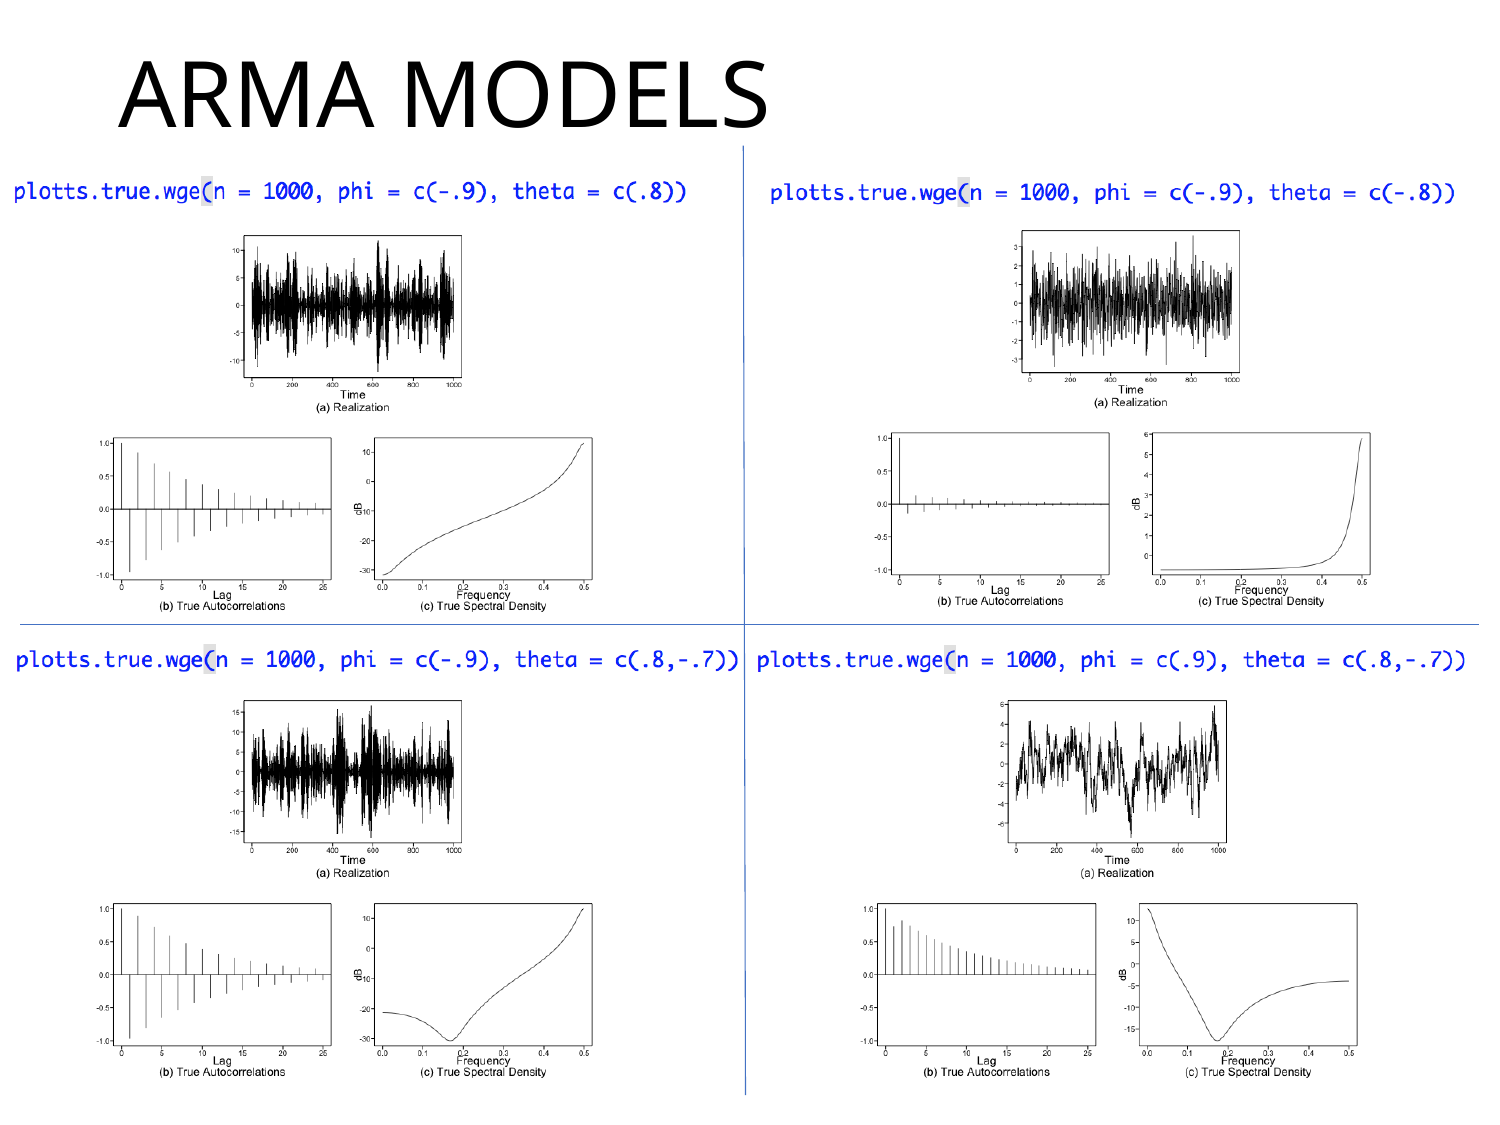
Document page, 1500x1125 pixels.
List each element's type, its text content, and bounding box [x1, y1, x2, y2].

picture [85, 690, 607, 1096]
picture [85, 625, 607, 630]
picture [759, 170, 1458, 211]
picture [85, 225, 607, 624]
picture [10, 637, 743, 679]
title ARMA MODELS [103, 35, 1397, 162]
picture [751, 639, 1470, 679]
picture [4, 168, 688, 211]
picture [862, 220, 1385, 624]
picture [849, 690, 1372, 1096]
